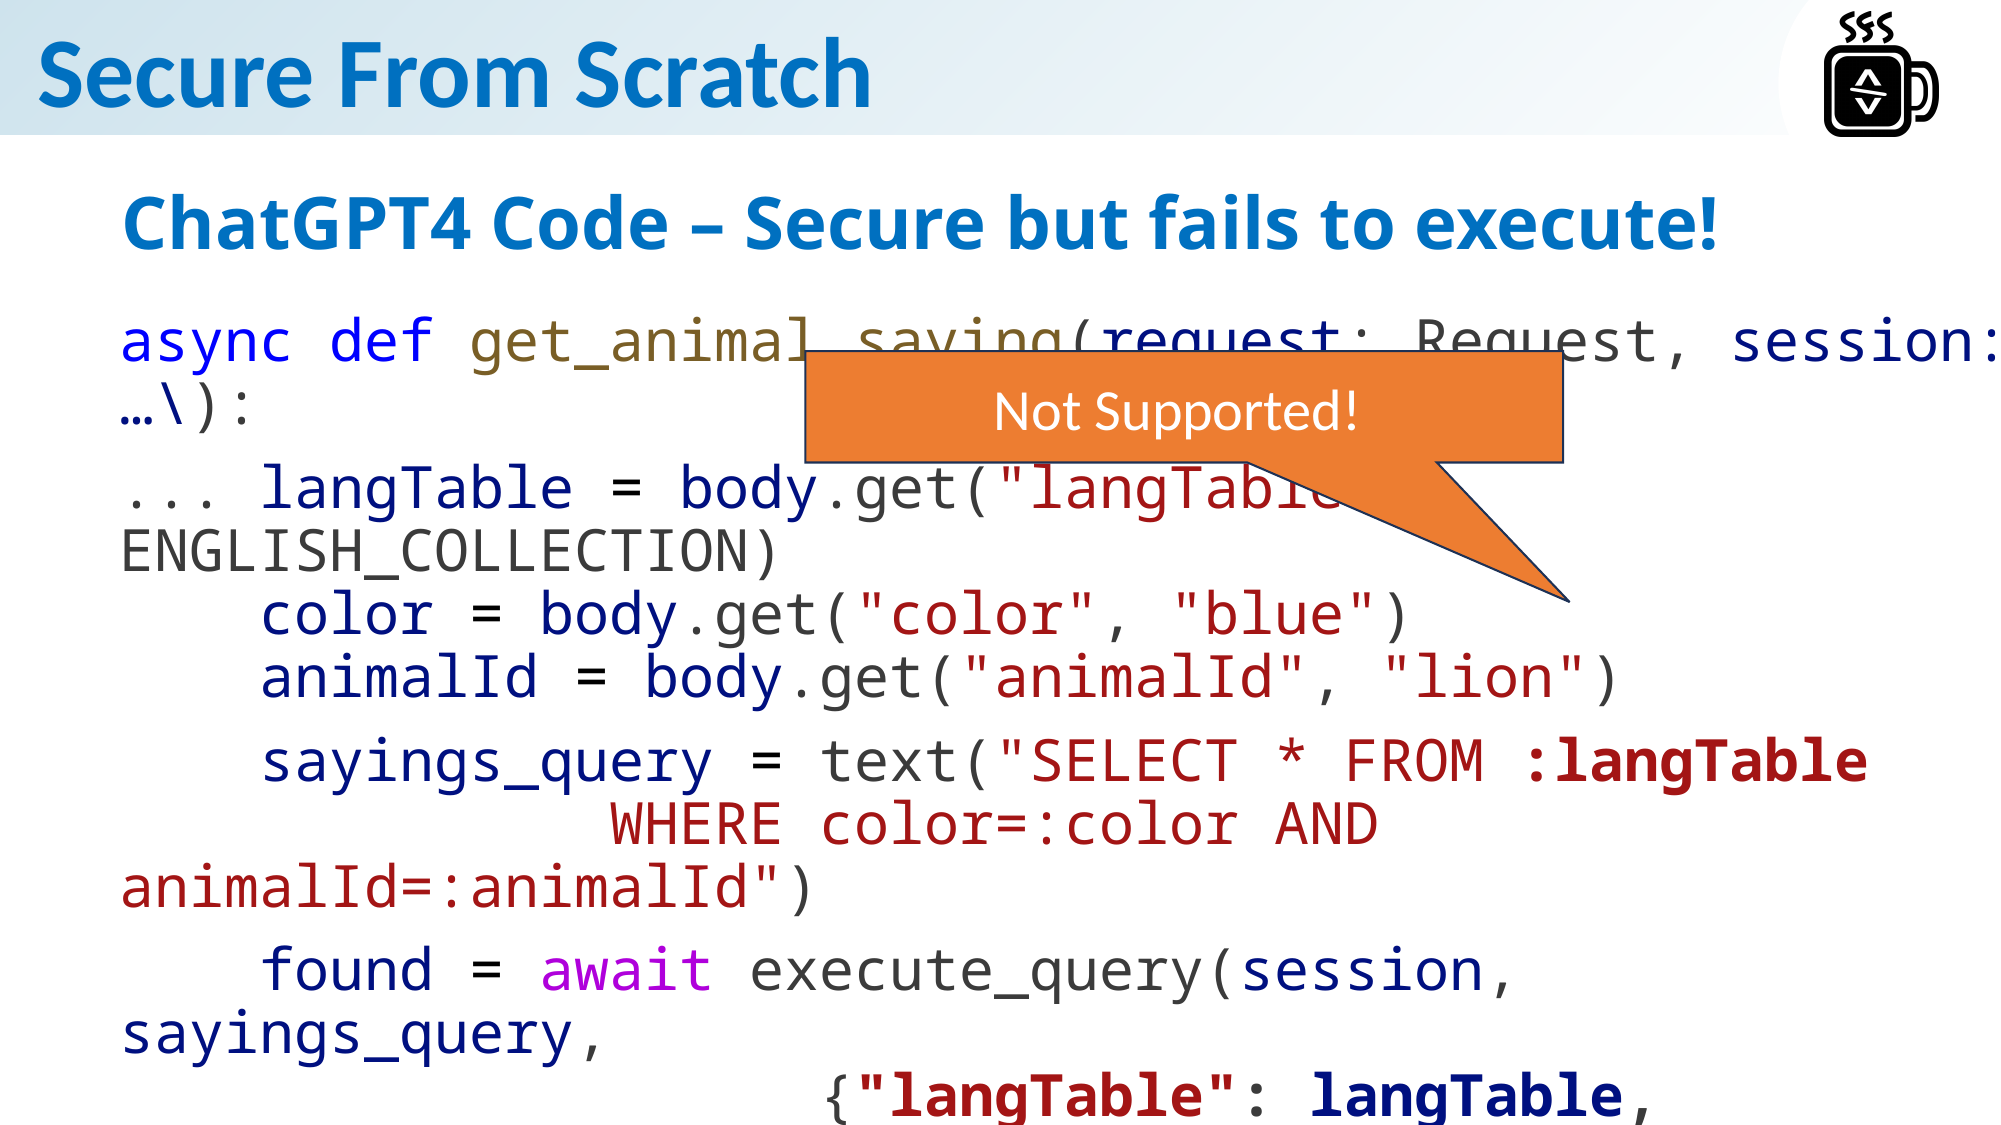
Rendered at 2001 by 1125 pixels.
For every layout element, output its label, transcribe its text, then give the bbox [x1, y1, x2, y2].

text_box Not Supported! [804, 350, 1571, 603]
list async def get_animal_saying(request: Request, session:…\): ... langTable = body.get("langTable", ENGLISH_COLLECTION) color = body.get("color", "blue") animalId = body.get("animalId", "lion") sayings_query = text("SELECT * FROM :langTable WHERE color=:color AND animalId=:animalId") found = await execute_query(session, sayings_query, {"langTable": langTable, "color": color, "animalId": animalId}) to_send = found if found else [{"text": "..."}] return to_send [104, 303, 2000, 1059]
title ChatGPT4 Code – Secure but fails to execute! [106, 156, 2000, 296]
picture [1824, 11, 1939, 137]
